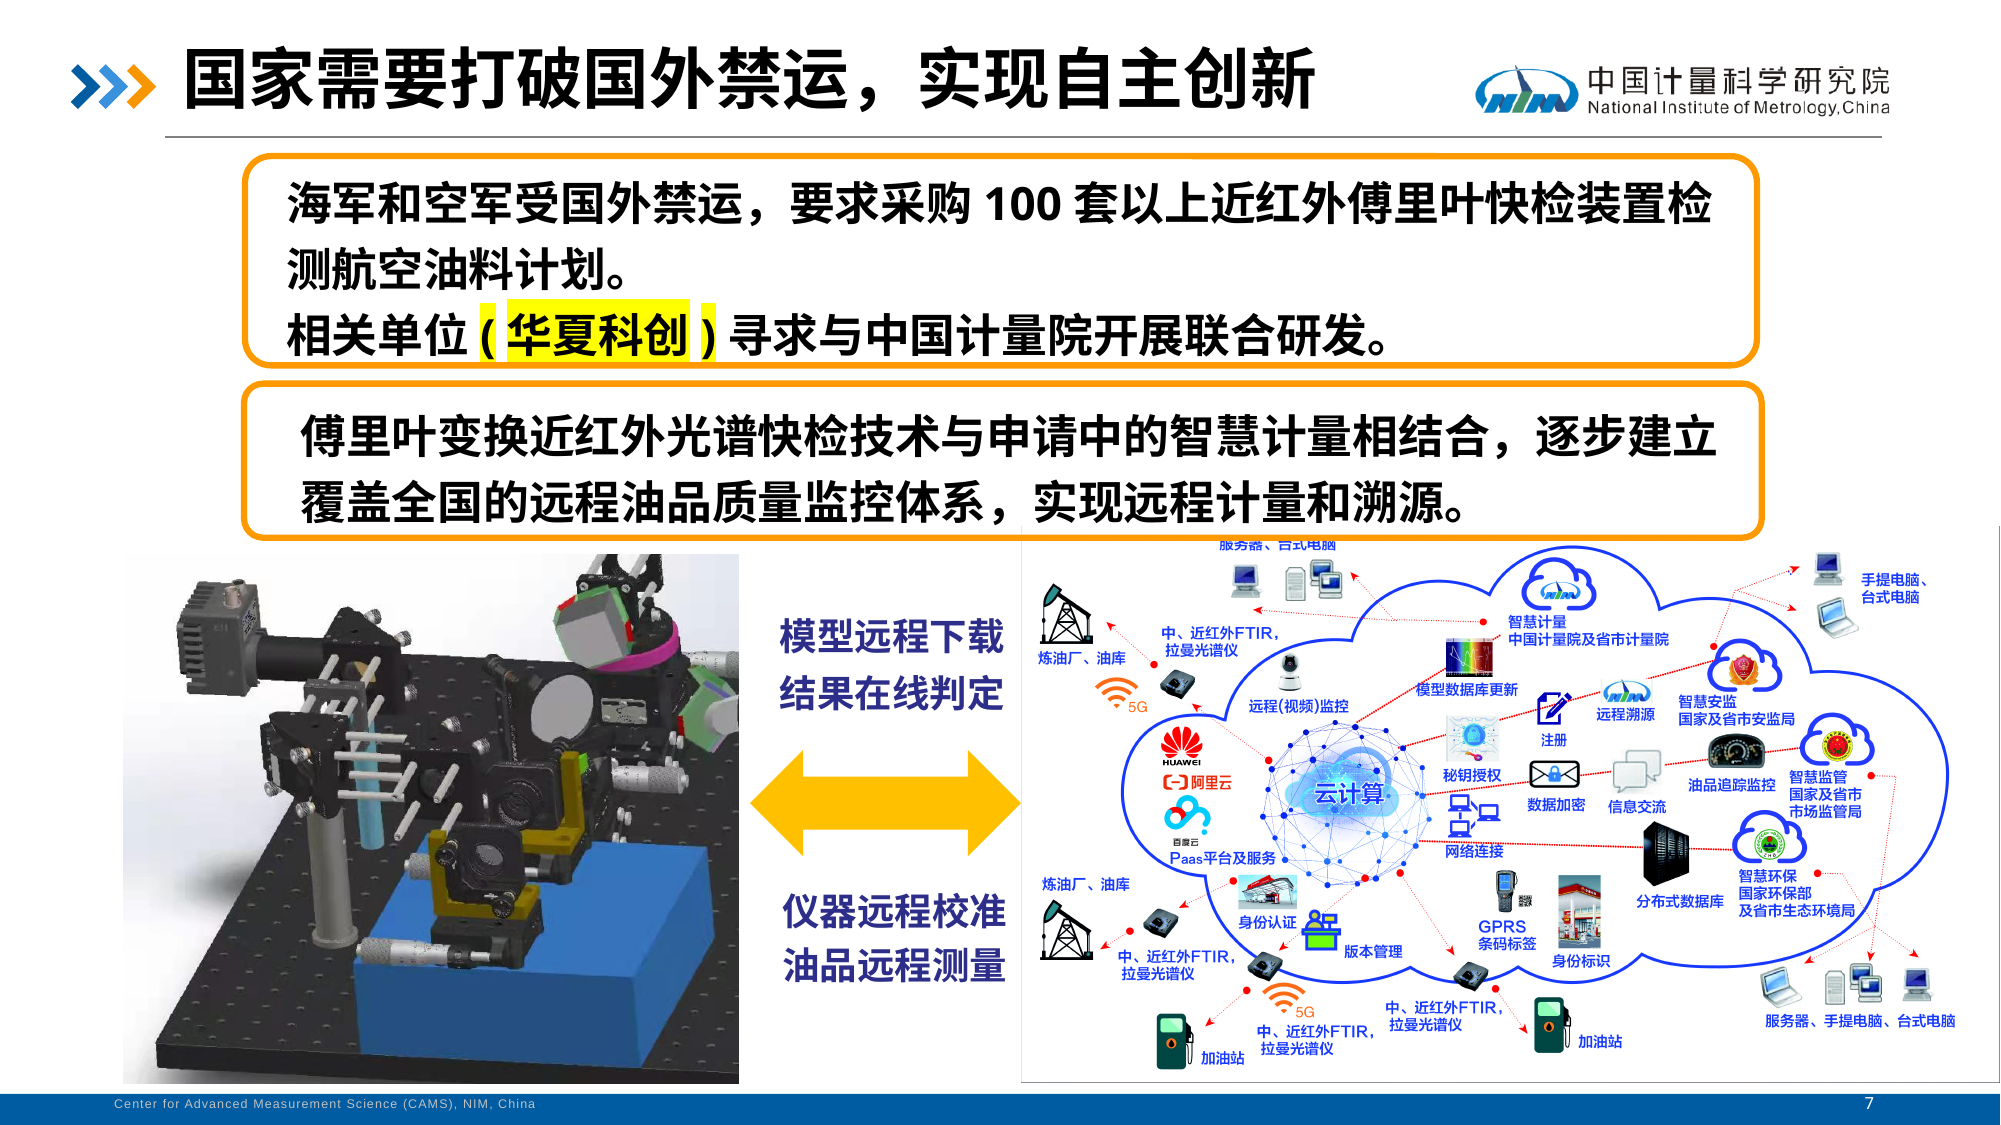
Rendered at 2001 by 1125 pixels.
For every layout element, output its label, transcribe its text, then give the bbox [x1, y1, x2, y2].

text_box 结果在线判定 [764, 662, 1011, 722]
picture [123, 554, 739, 1084]
text_box 仪器远程校准 [767, 880, 1011, 934]
text_box 国家需要打破国外禁运，实现自主创新 [167, 29, 1435, 125]
text_box [244, 383, 1762, 538]
text_box 油品远程测量 [767, 934, 1011, 995]
text_box [749, 749, 1011, 857]
text_box [245, 156, 1757, 366]
picture [1440, 37, 1930, 122]
picture [1020, 526, 2000, 1084]
text_box 模型远程下载 [764, 605, 1011, 662]
